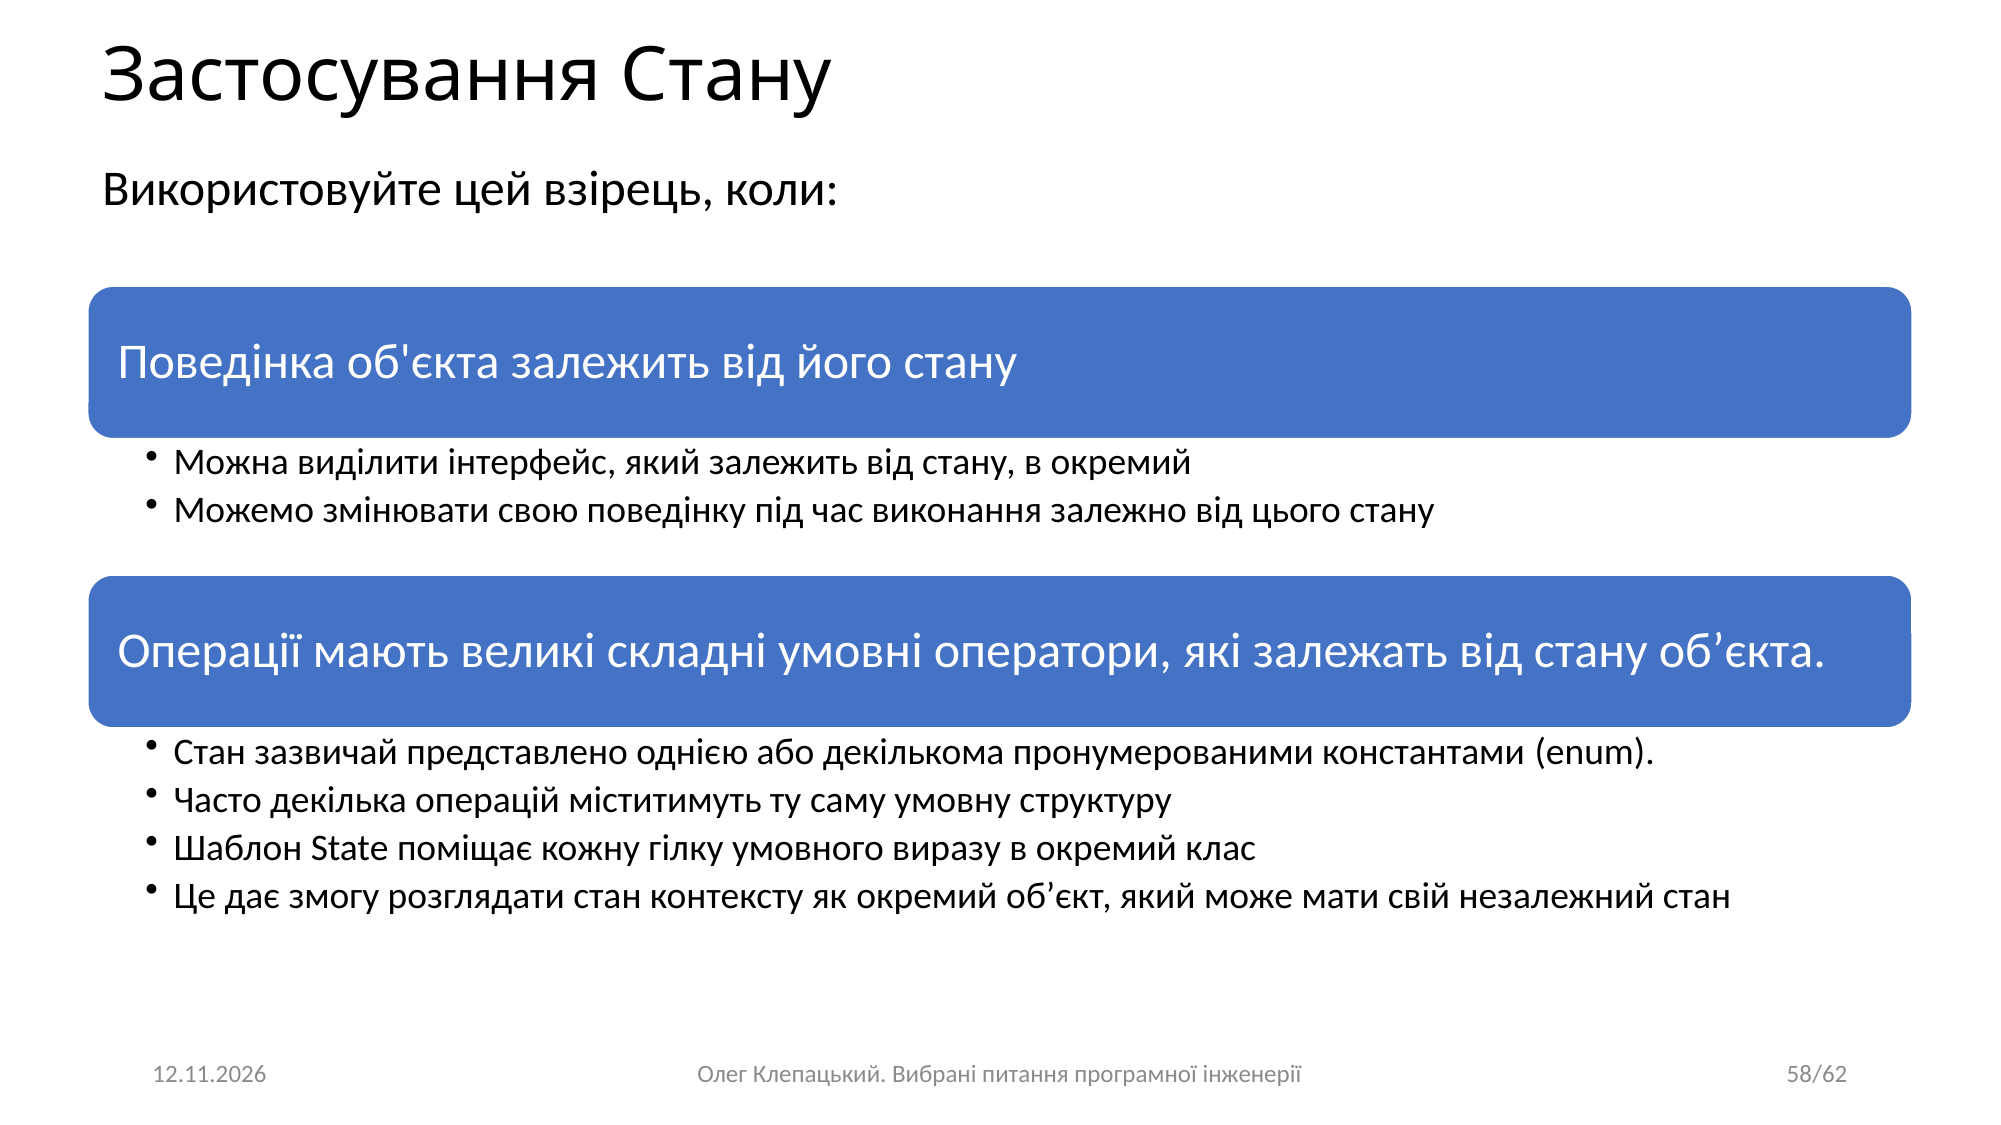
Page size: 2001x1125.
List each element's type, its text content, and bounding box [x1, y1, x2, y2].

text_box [87, 283, 1913, 935]
text_box Застосування Стану [87, 3, 1669, 149]
footer Олег Клепацький. Вибрані питання програмної інженерії [662, 1042, 1338, 1103]
slide_number 58/62 [1412, 1042, 1863, 1103]
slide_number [137, 1042, 588, 1103]
text_box Використовуйте цей взірець, коли: [87, 148, 1727, 224]
